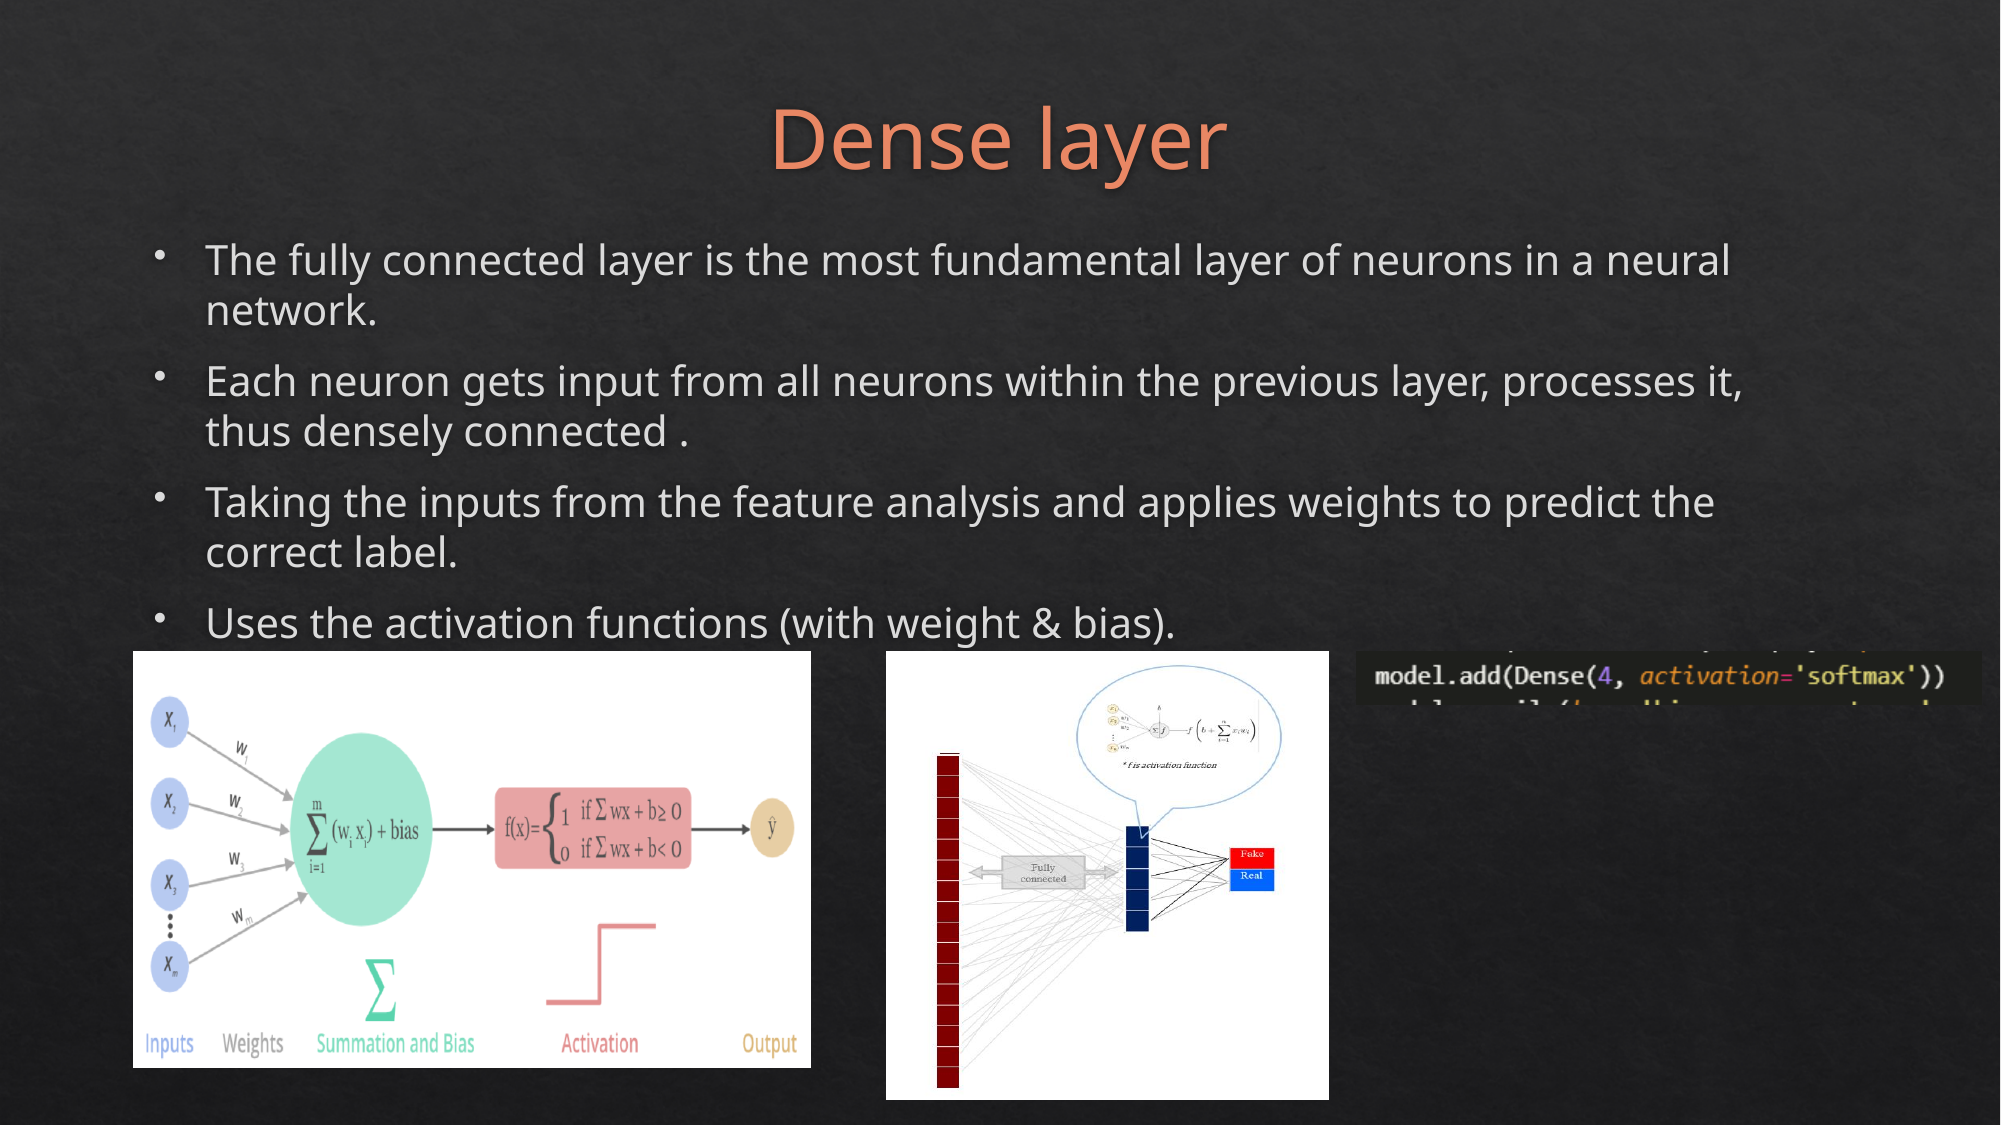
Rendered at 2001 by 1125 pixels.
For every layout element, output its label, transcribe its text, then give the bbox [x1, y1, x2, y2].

picture [133, 651, 811, 1069]
picture [886, 651, 1329, 1100]
title Dense layer [149, 56, 1849, 217]
list The fully connected layer is the most fundamental layer of neurons in a neural network. Each neuron gets input from all neurons within the previous layer, processes it, thus densely connected . Taking the inputs from the feature analysis and applies weights to predict the correct label. Uses the activation functions (with weight & bias). [133, 226, 1849, 627]
picture [1355, 651, 1982, 705]
